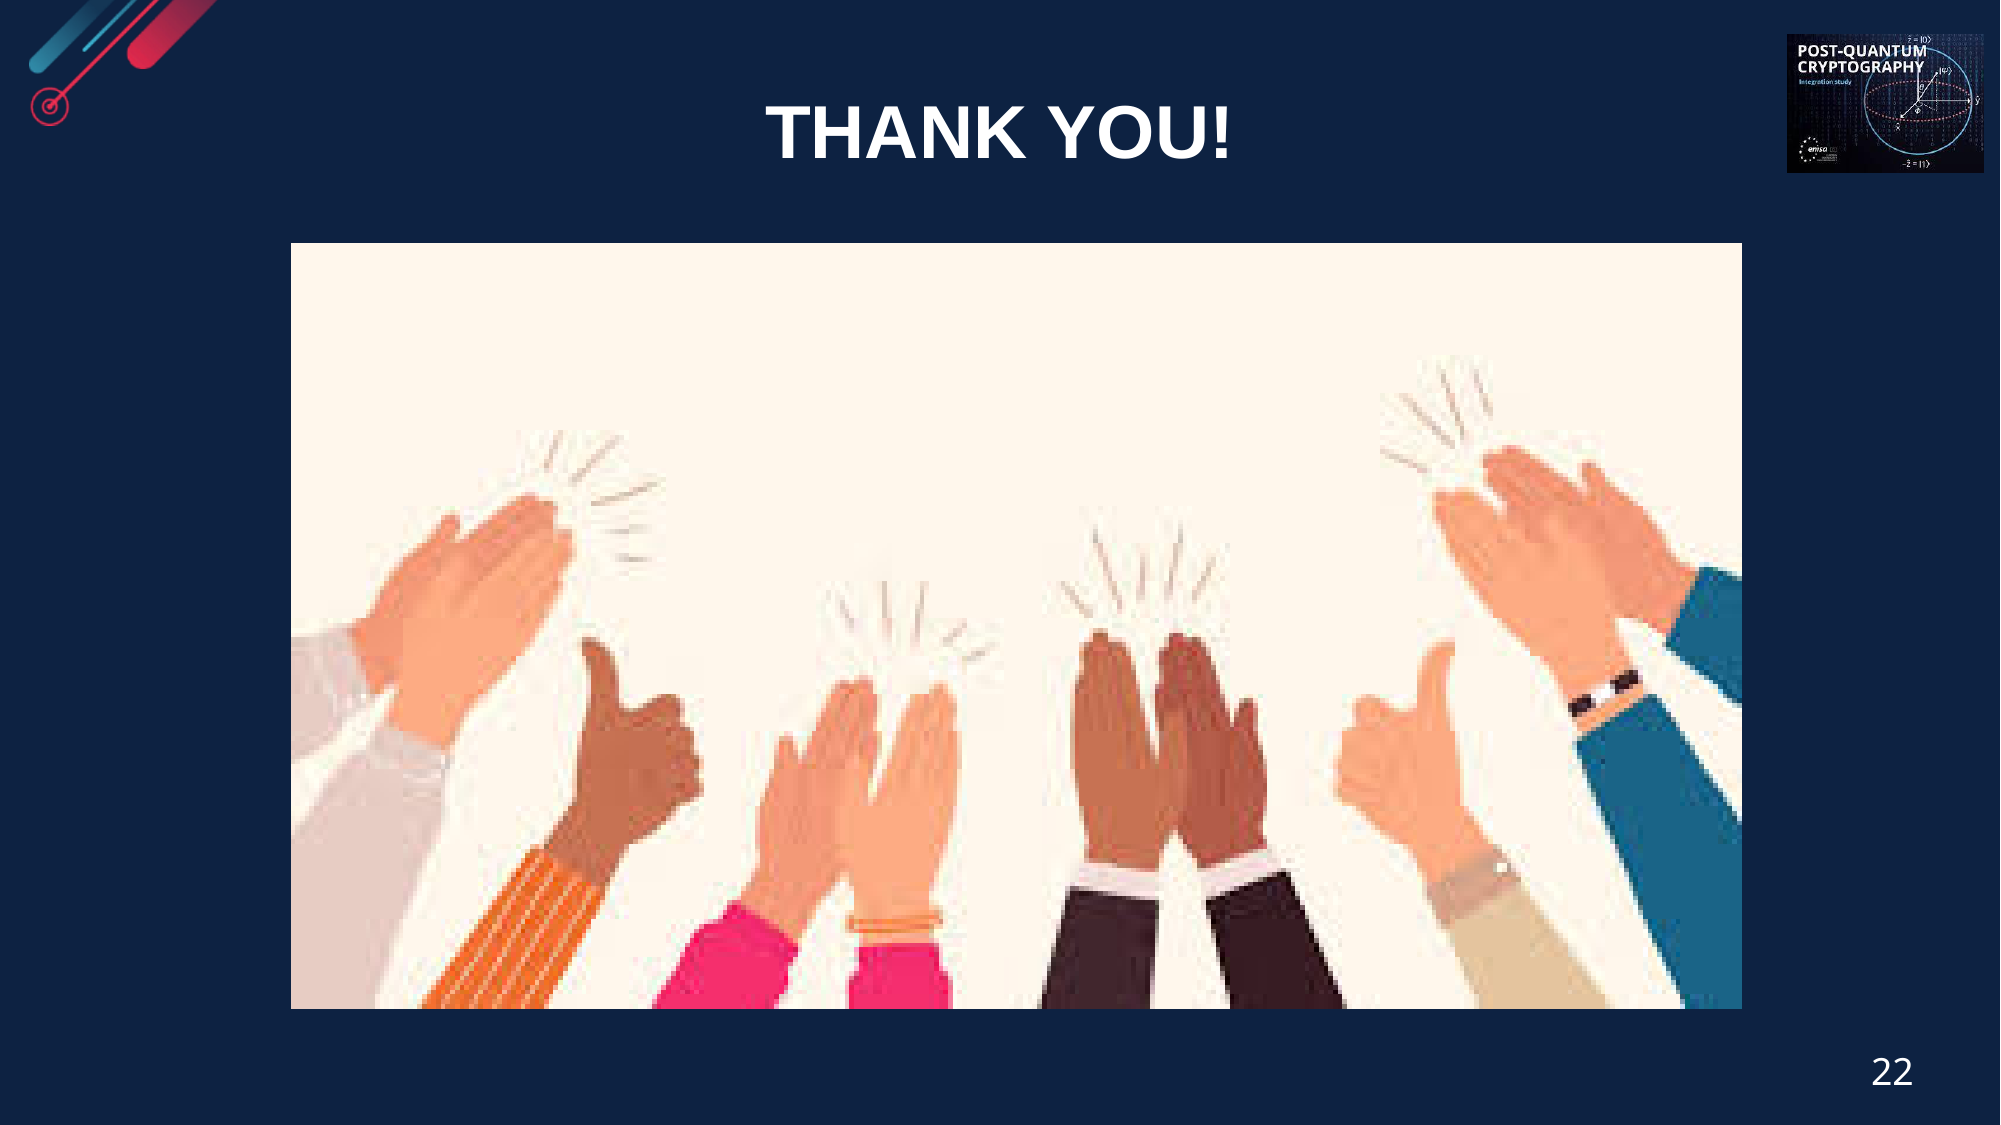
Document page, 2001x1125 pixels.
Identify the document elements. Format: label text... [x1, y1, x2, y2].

text_box 22 [1856, 1040, 1934, 1101]
text_box THANK YOU! [474, 93, 1526, 175]
picture [1787, 34, 1984, 173]
picture [290, 243, 1742, 1009]
picture [29, 0, 337, 126]
